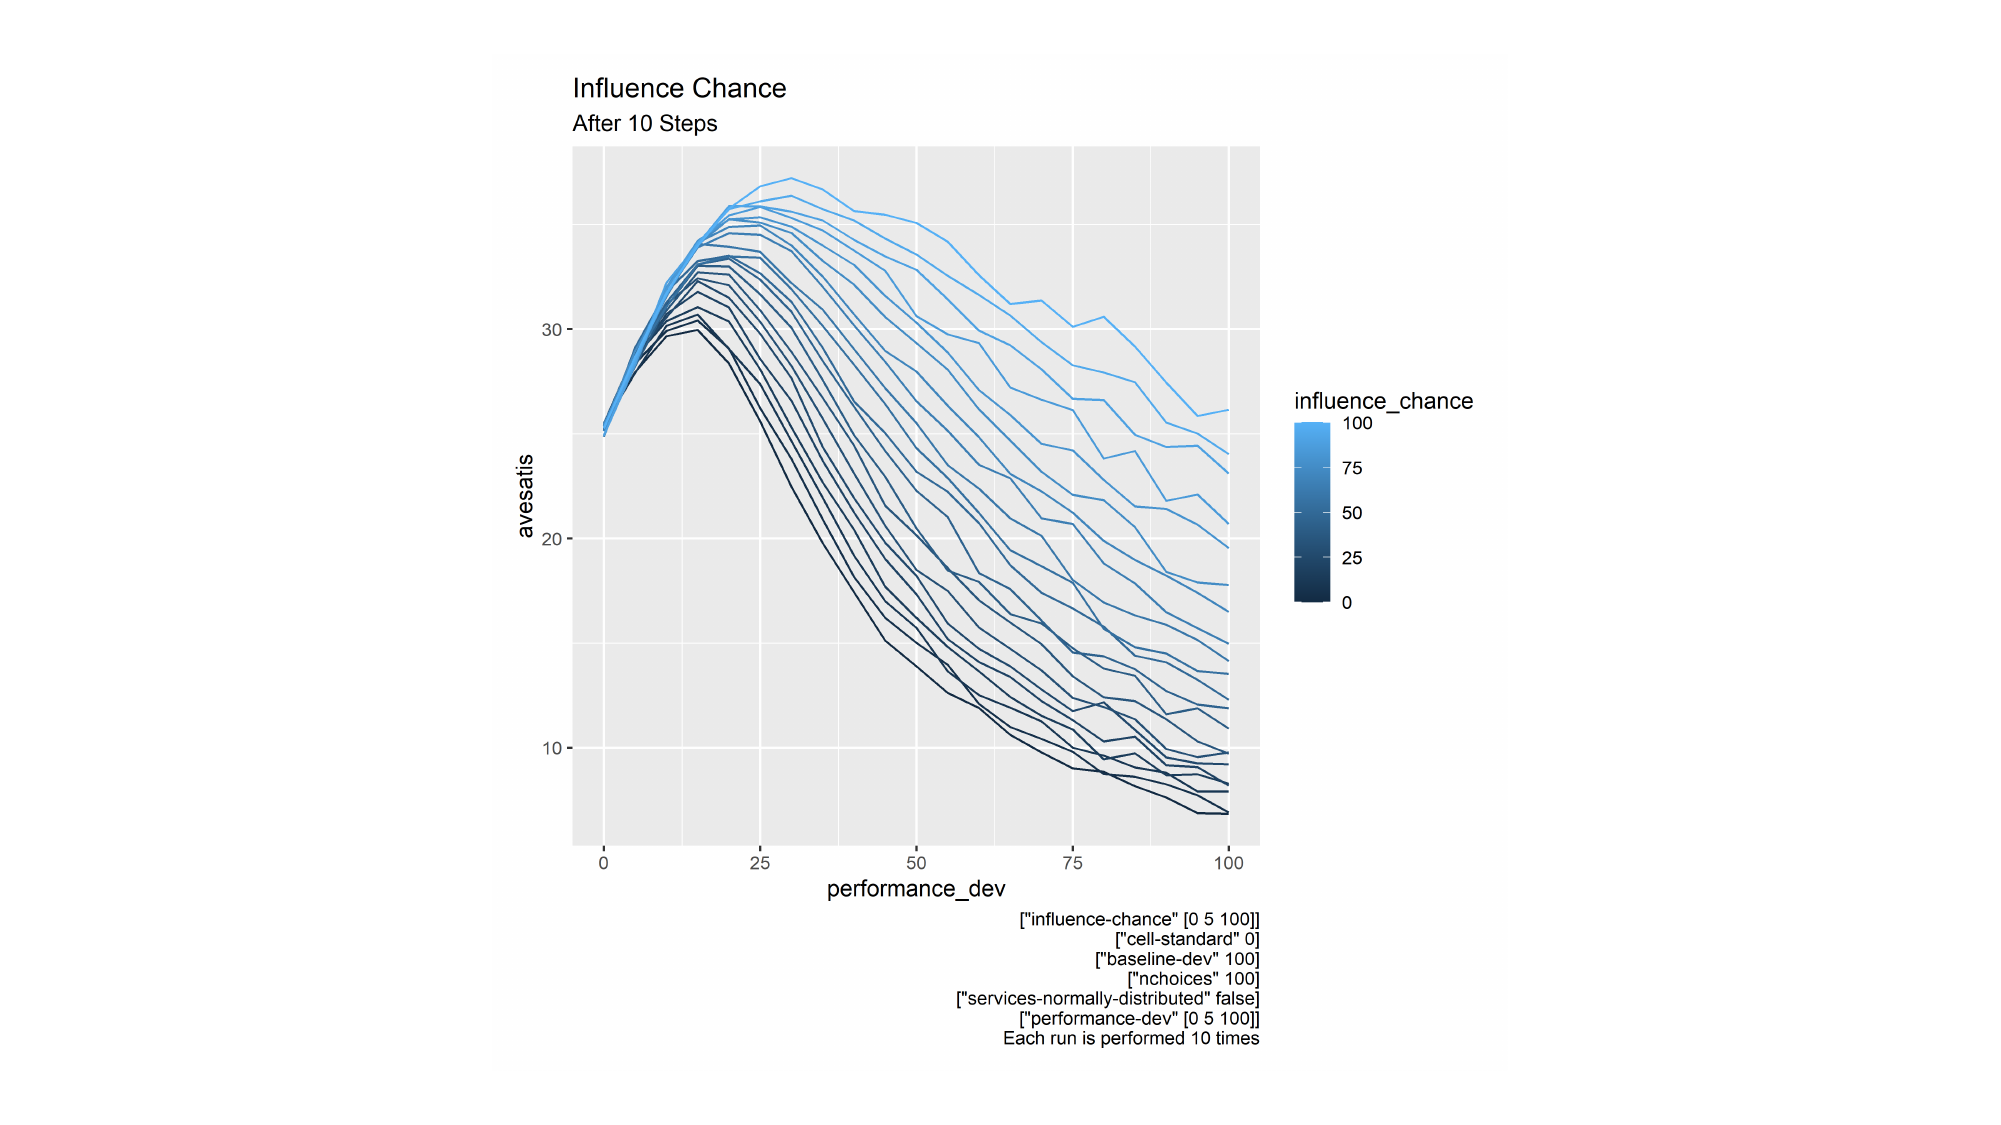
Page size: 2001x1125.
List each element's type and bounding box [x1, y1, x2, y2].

picture [492, 54, 1508, 1071]
